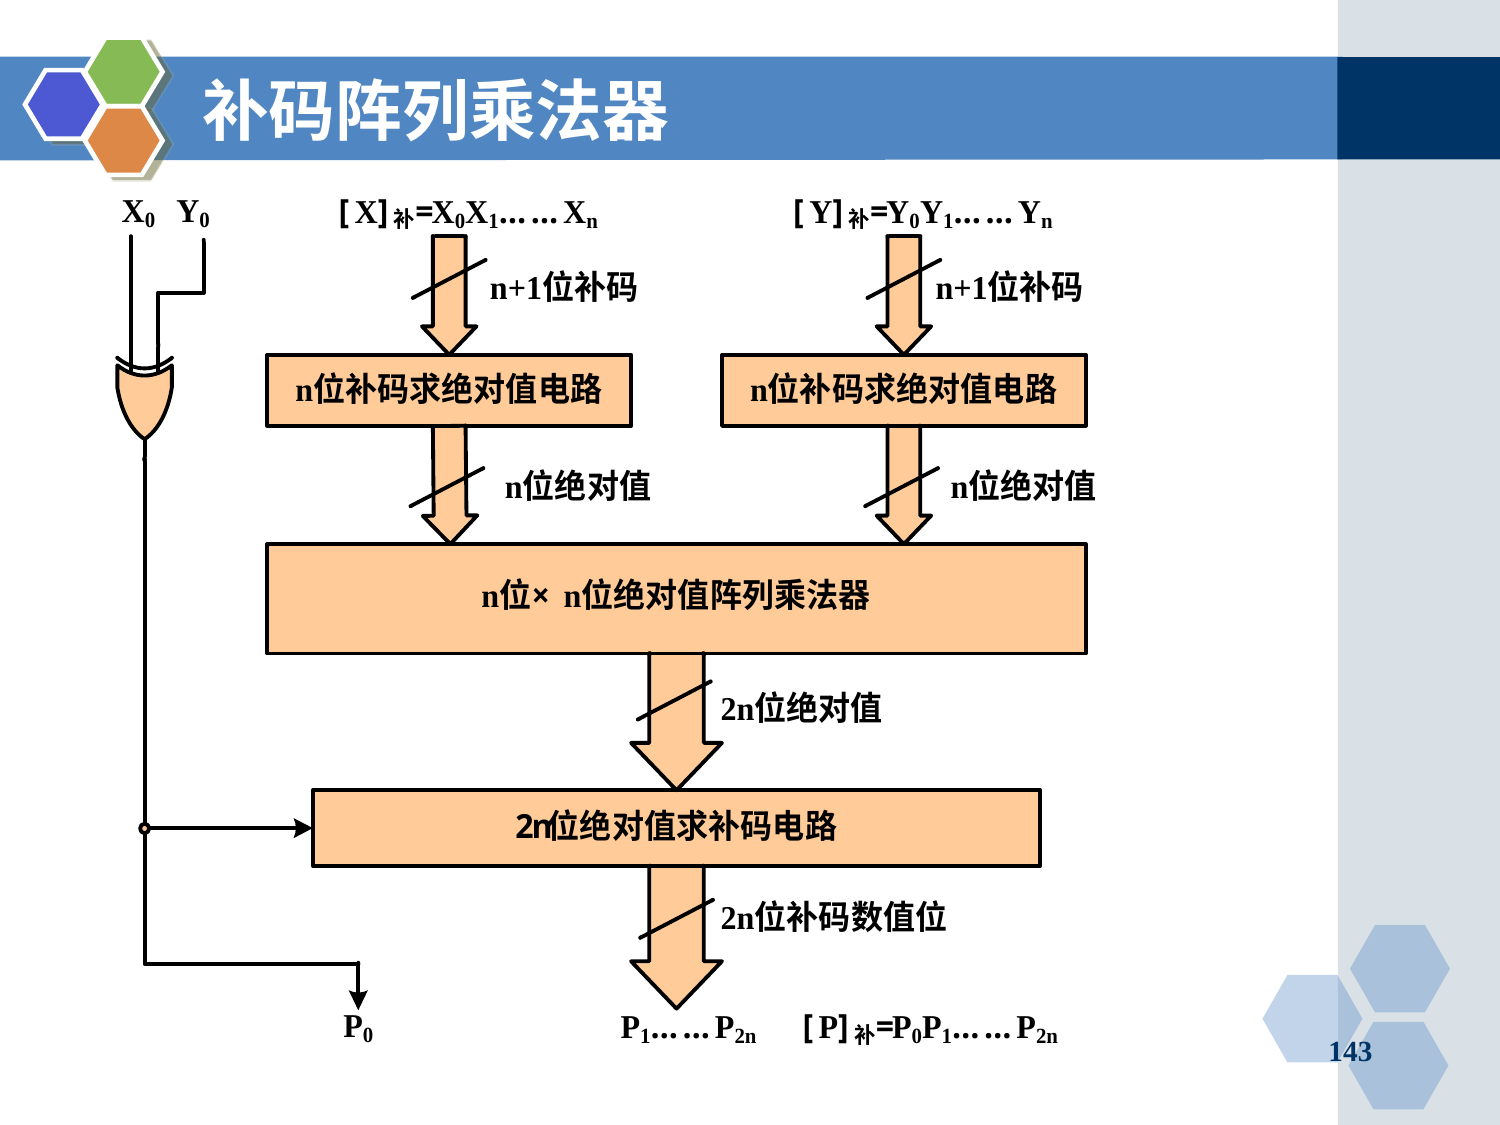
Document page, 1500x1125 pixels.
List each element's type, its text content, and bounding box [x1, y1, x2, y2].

slide_number 143 [1074, 1024, 1388, 1101]
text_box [76, 172, 1129, 1068]
title 补码阵列乘法器 [187, 62, 1288, 156]
